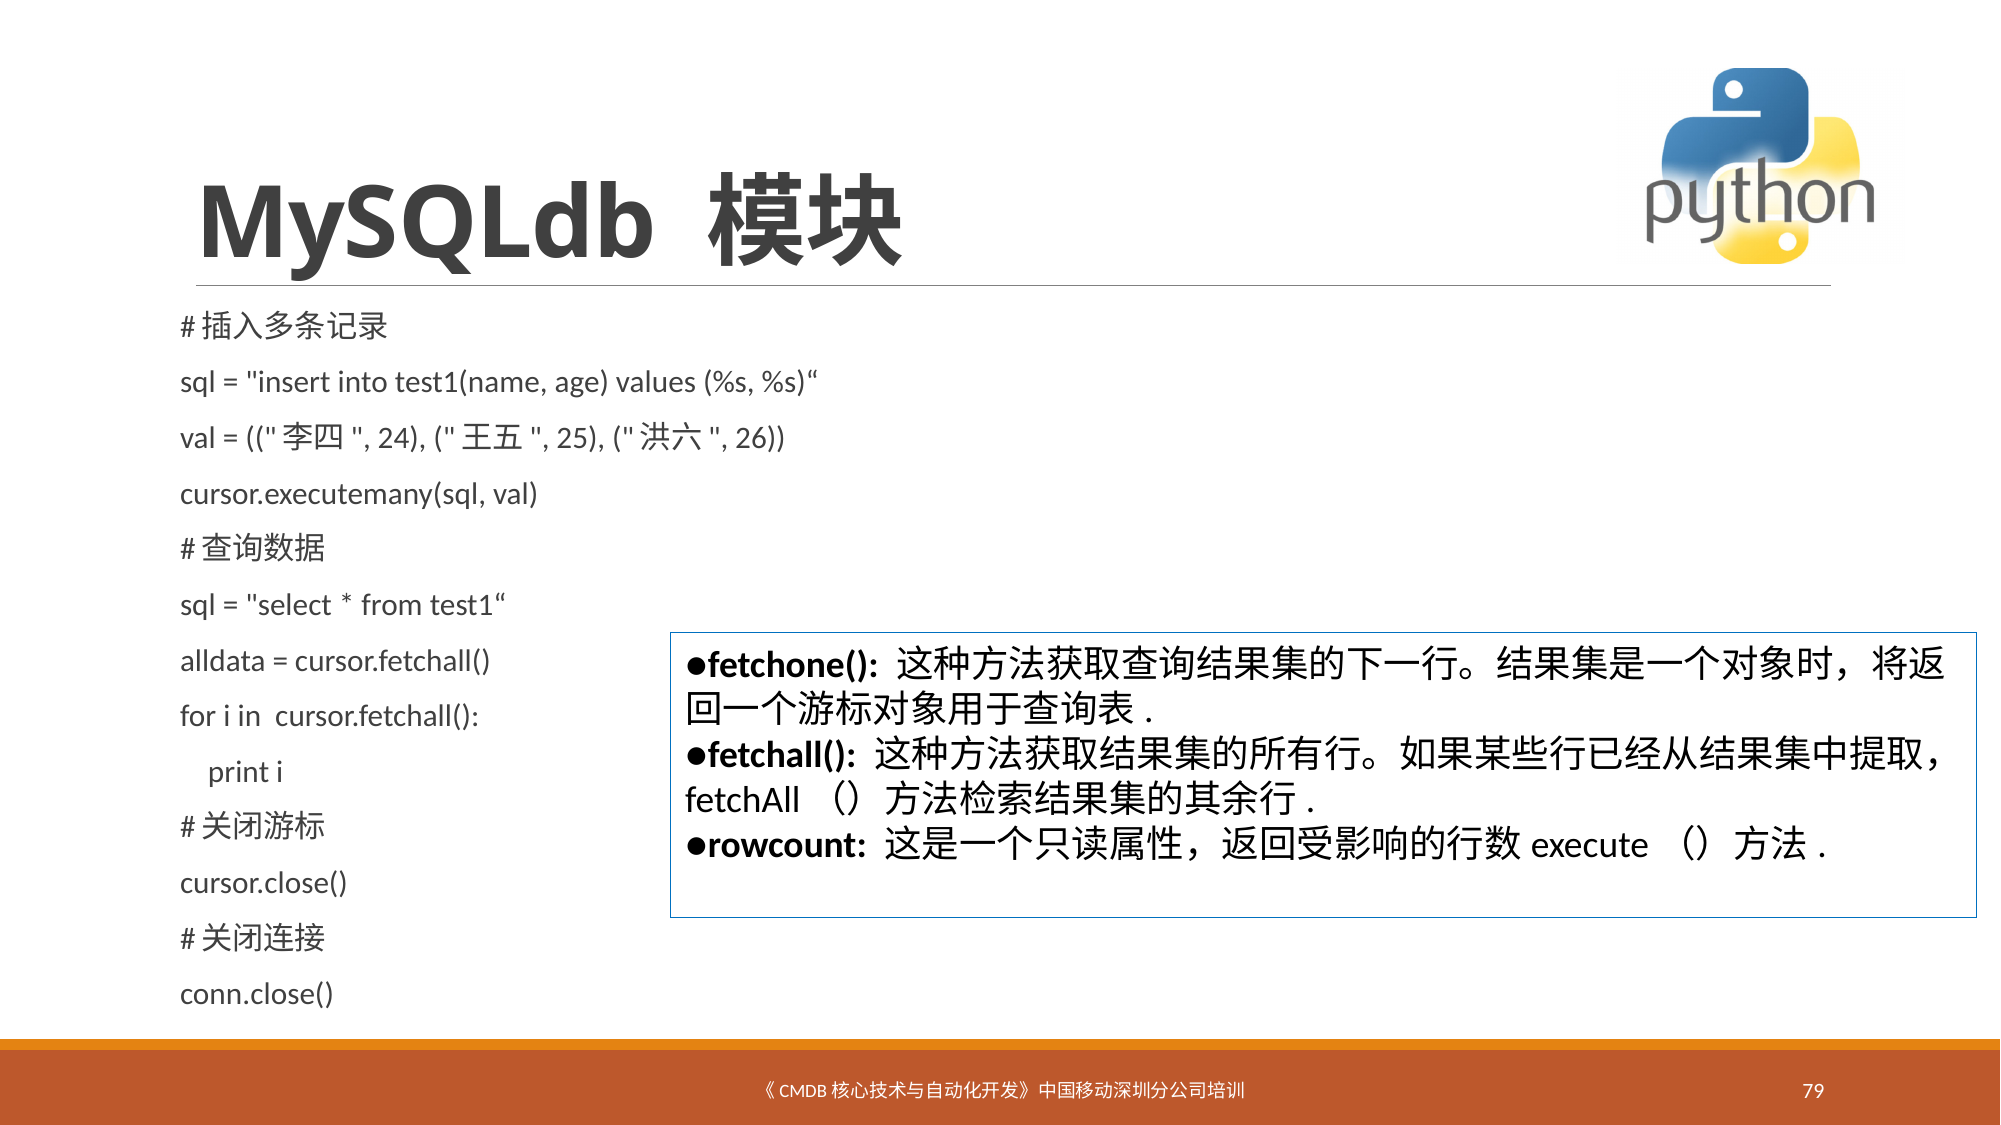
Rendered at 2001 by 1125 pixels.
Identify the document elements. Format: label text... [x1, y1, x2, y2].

title MySQLdb 模块 [180, 47, 1830, 285]
picture [1616, 68, 1906, 264]
text_box ●fetchone(): 这种方法获取查询结果集的下一行。结果集是一个对象时，将返回一个游标对象用于查询表. ●fetchall(): 这种方法获取结果集的所有行。如果某些行已经从结果集中提取，fetchAll（）方法检索结果集的其余行. ●rowcount: 这是一个只读属性，返回受影响的行数execute（）方法. [670, 632, 1977, 918]
list #插入多条记录 sql = "insert into test1(name, age) values (%s, %s)“ val = (("李四", 24), ("王五", 25), ("洪六", 26)) cursor.executemany(sql, val) #查询数据 sql = "select * from test1“ alldata = cursor.fetchall() for i in cursor.fetchall(): print i #关闭游标 cursor.close() #关闭连接 conn.close() [180, 302, 1134, 1020]
footer 《CMDB核心技术与自动化开发》中国移动深圳分公司培训 [604, 1059, 1396, 1120]
slide_number 79 [1624, 1059, 1840, 1120]
